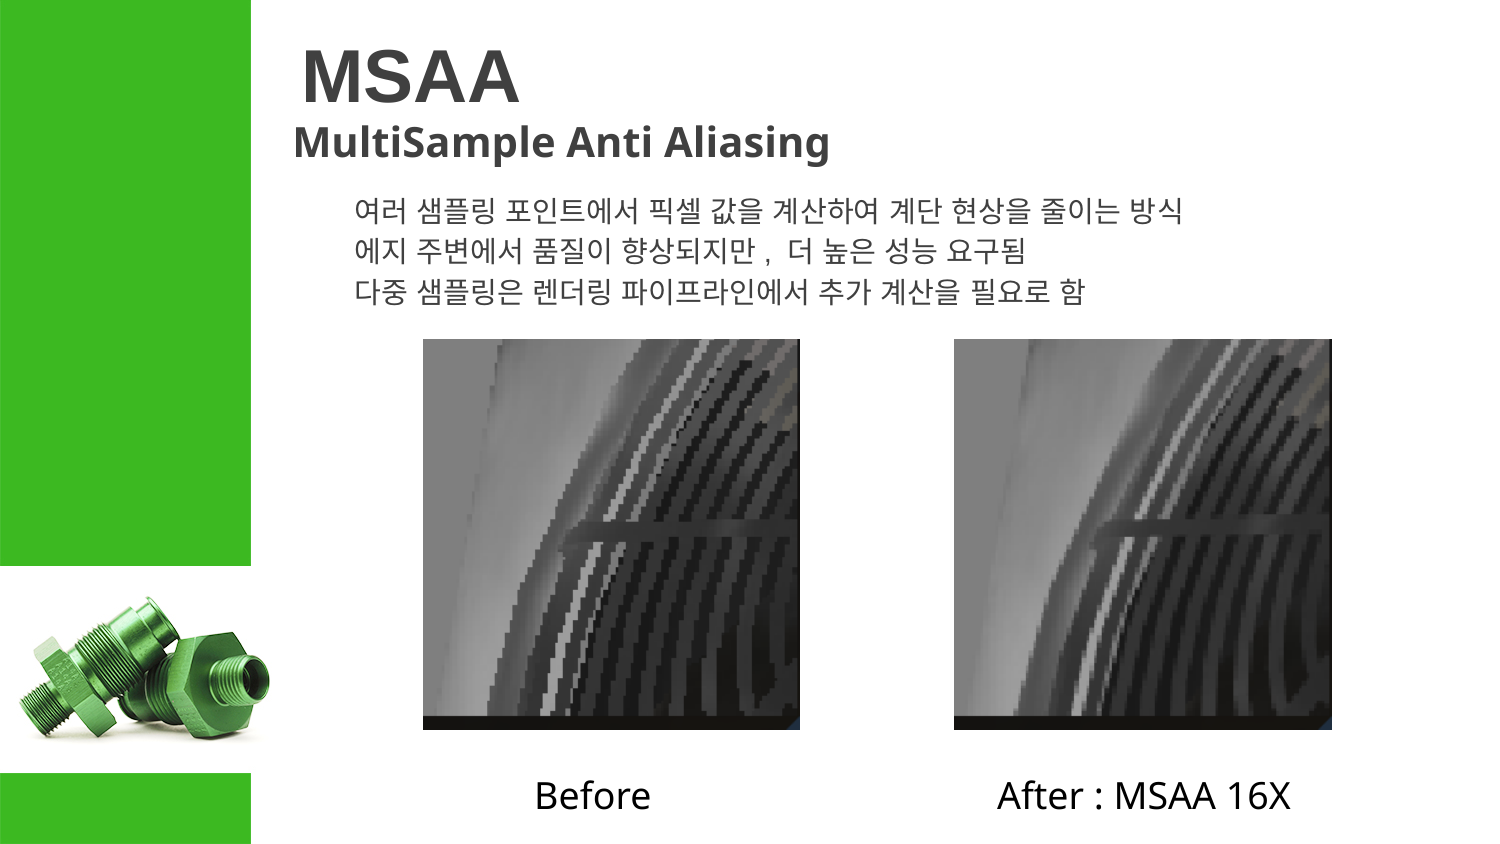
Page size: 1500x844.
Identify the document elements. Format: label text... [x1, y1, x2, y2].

picture [0, 0, 1500, 844]
list MultiSample Anti Aliasing [277, 102, 1412, 179]
title MSAA [265, 0, 1500, 146]
list 여러 샘플링 포인트에서 픽셀 값을 계산하여 계단 현상을 줄이는 방식 에지 주변에서 품질이 향상되지만, 더 높은 성능 요구됨 다중 샘플링은 렌더링 파이프라인에서 추가 계산을 필요로 함 [289, 185, 1459, 678]
text_box After : MSAA 16X [982, 764, 1306, 824]
text_box Before [519, 764, 667, 824]
